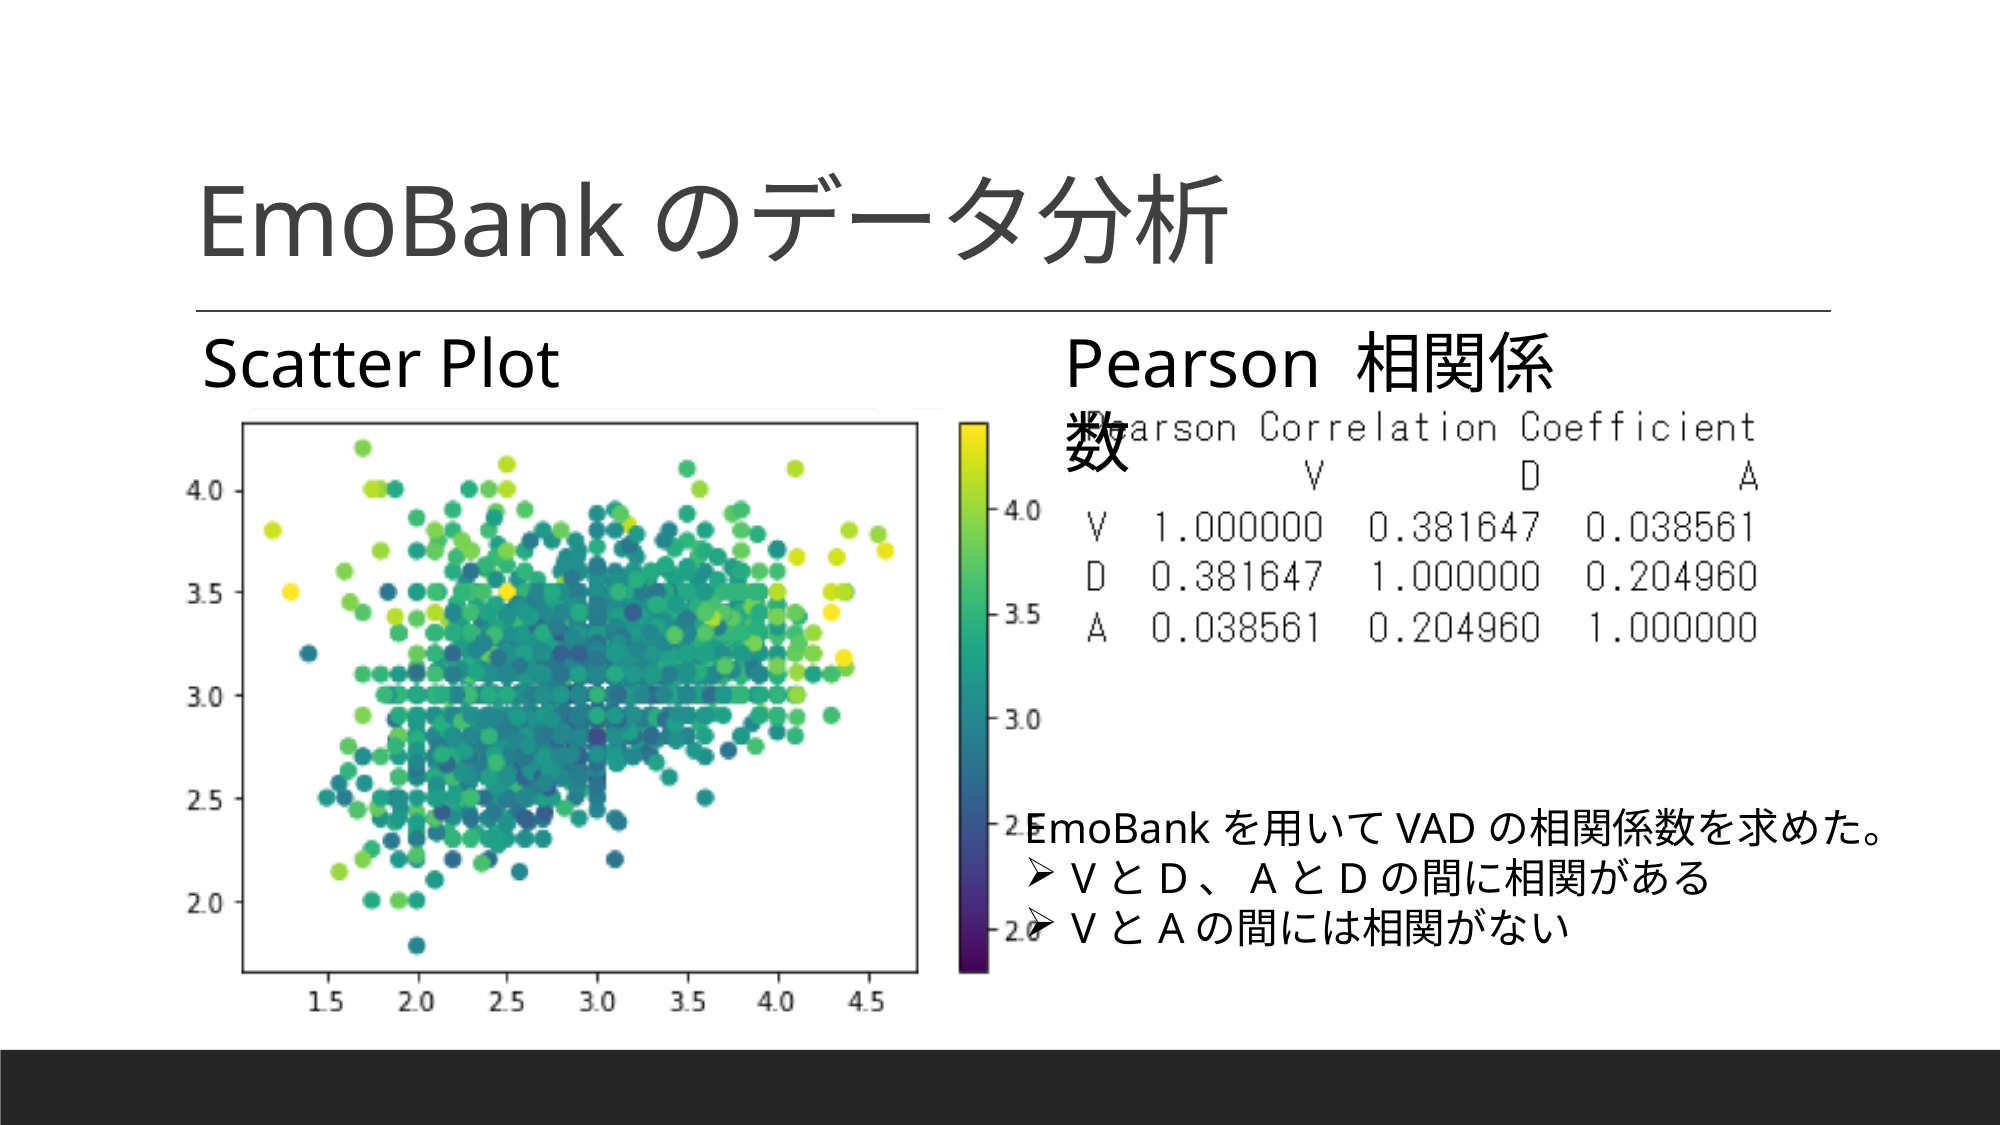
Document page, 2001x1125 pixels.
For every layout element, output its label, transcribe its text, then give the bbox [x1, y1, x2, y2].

text_box Pearson 相関係数 [1049, 313, 1623, 406]
title EmoBankのデータ分析 [180, 47, 1830, 285]
picture [179, 392, 1046, 1041]
text_box EmoBankを用いてVADの相関係数を求めた。 VとD、AとDの間に相関がある VとAの間には相関がない [1054, 794, 1920, 960]
text_box Scatter Plot [187, 313, 711, 391]
picture [1049, 408, 1787, 672]
